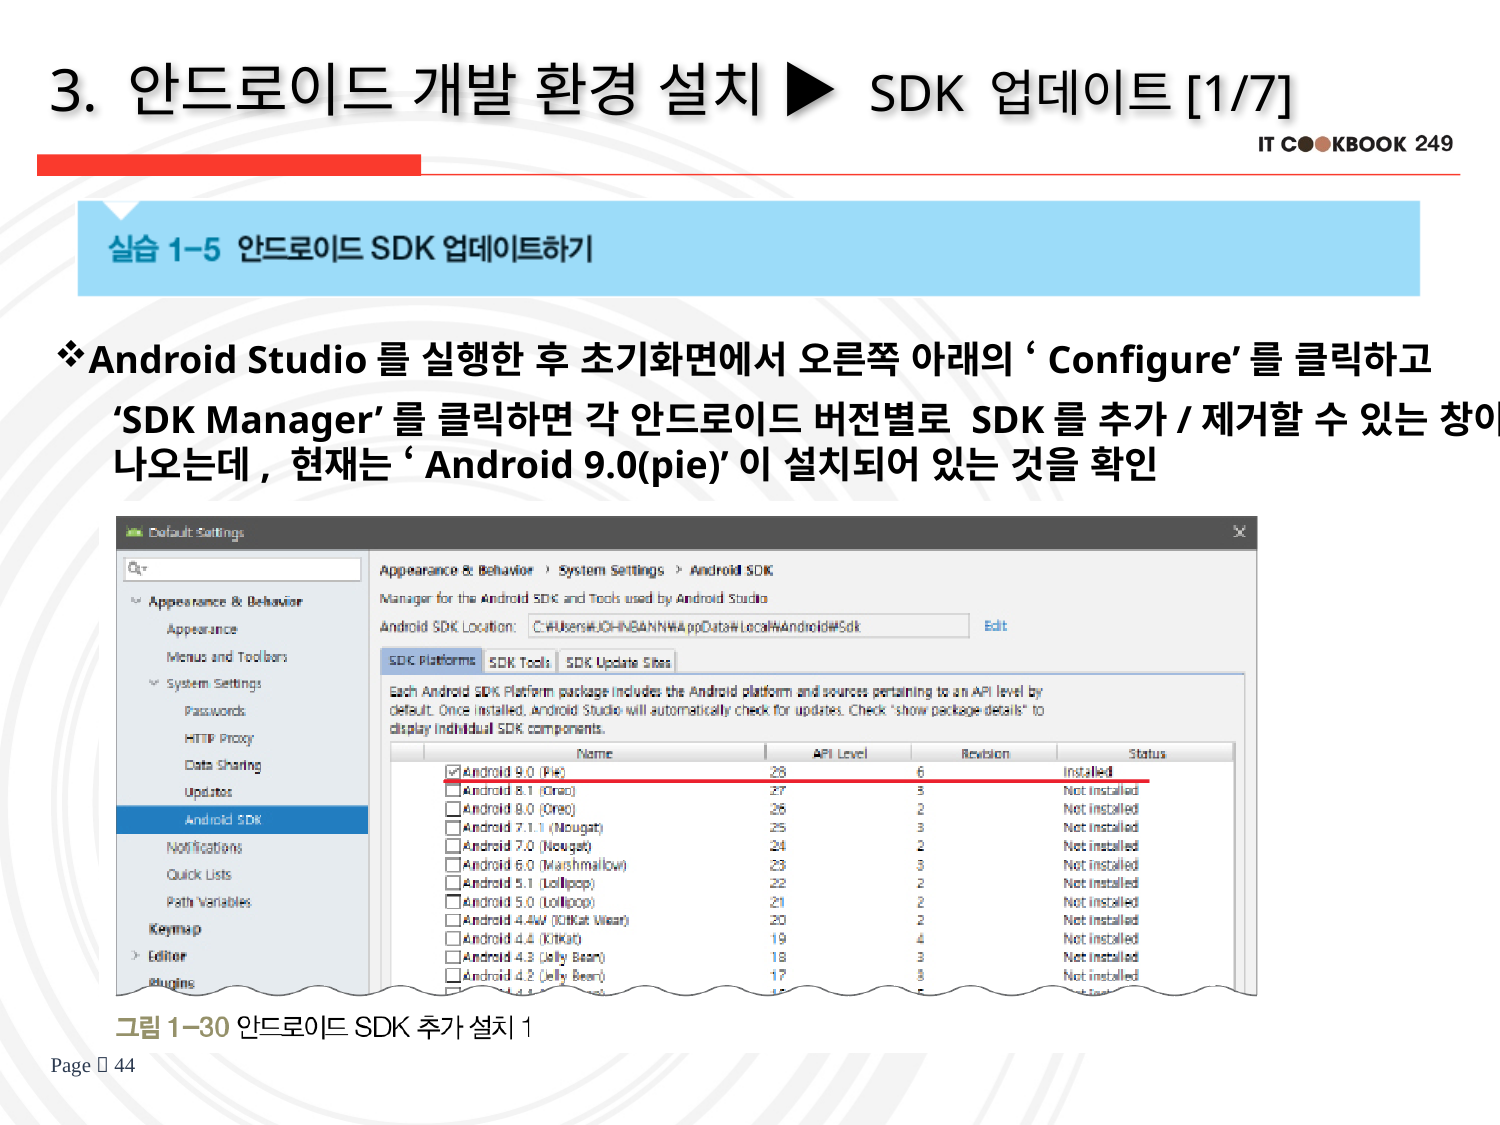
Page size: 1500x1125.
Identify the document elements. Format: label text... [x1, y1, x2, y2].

list Android Studio를 실행한 후 초기화면에서 오른쪽 아래의 ‘Configure’를 클릭하고 ‘SDK Manager’를 클릭하면 각 안드로이드 버전별로 SDK를 추가/제거할 수 있는 창이 나오는데, 현재는 ‘Android 9.0(pie)’이 설치되어 있는 것을 확인 [54, 335, 1500, 1051]
title 3. 안드로이드 개발 환경 설치 ▶ SDK 업데이트[1/7] [48, 53, 1448, 161]
picture [0, 35, 1500, 1125]
